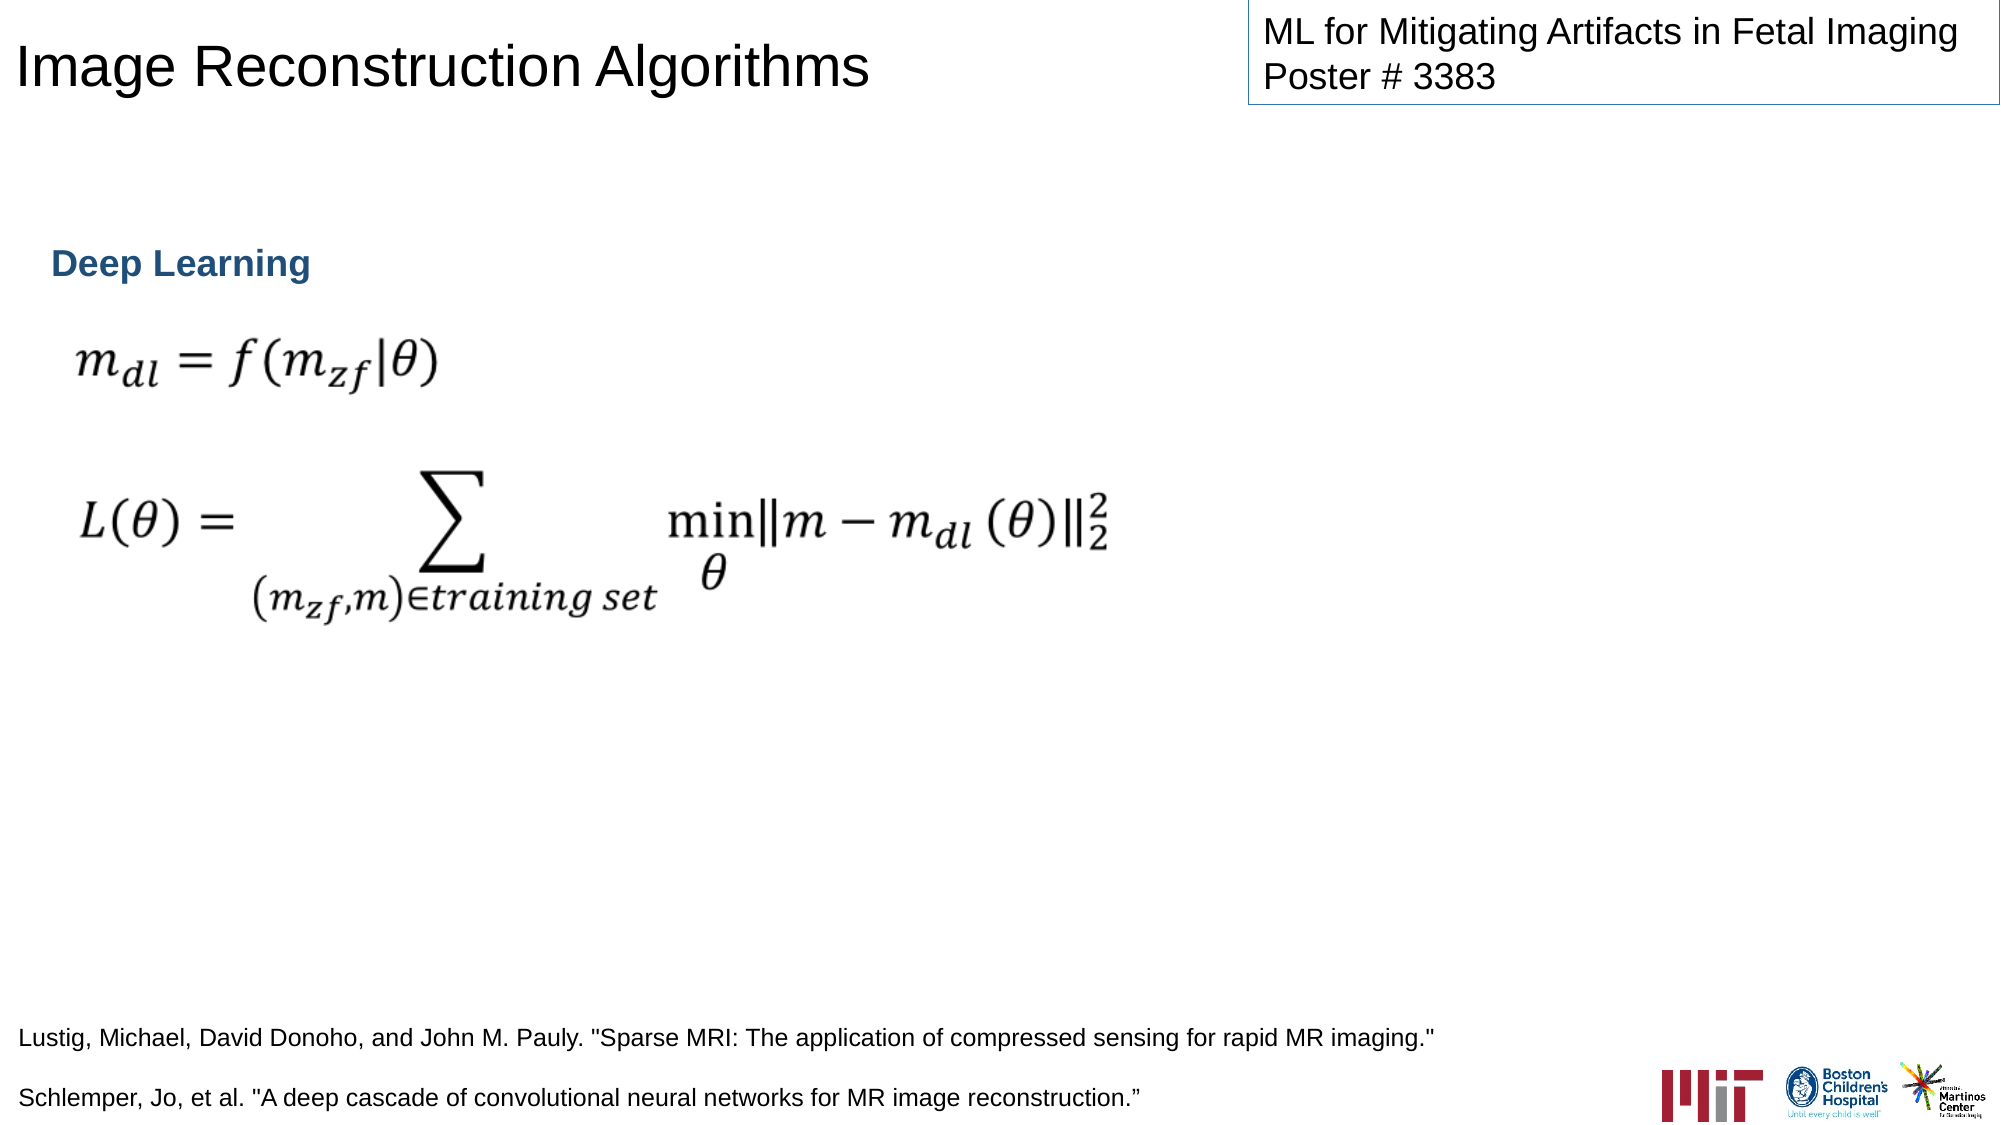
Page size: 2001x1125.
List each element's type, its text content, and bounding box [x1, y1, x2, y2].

text_box Deep Learning [36, 231, 765, 292]
picture [36, 324, 1143, 626]
text_box Lustig, Michael, David Donoho, and John M. Pauly. "Sparse MRI: The application of compressed sensing for rapid MR imaging." Schlemper, Jo, et al. "A deep cascade of convolutional neural networks for MR image reconstruction.” [3, 1014, 1609, 1125]
title Image Reconstruction Algorithms [0, 0, 1147, 136]
text_box ML for Mitigating Artifacts in Fetal Imaging Poster # 3383 [1248, 0, 2000, 105]
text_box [1662, 1052, 1997, 1125]
